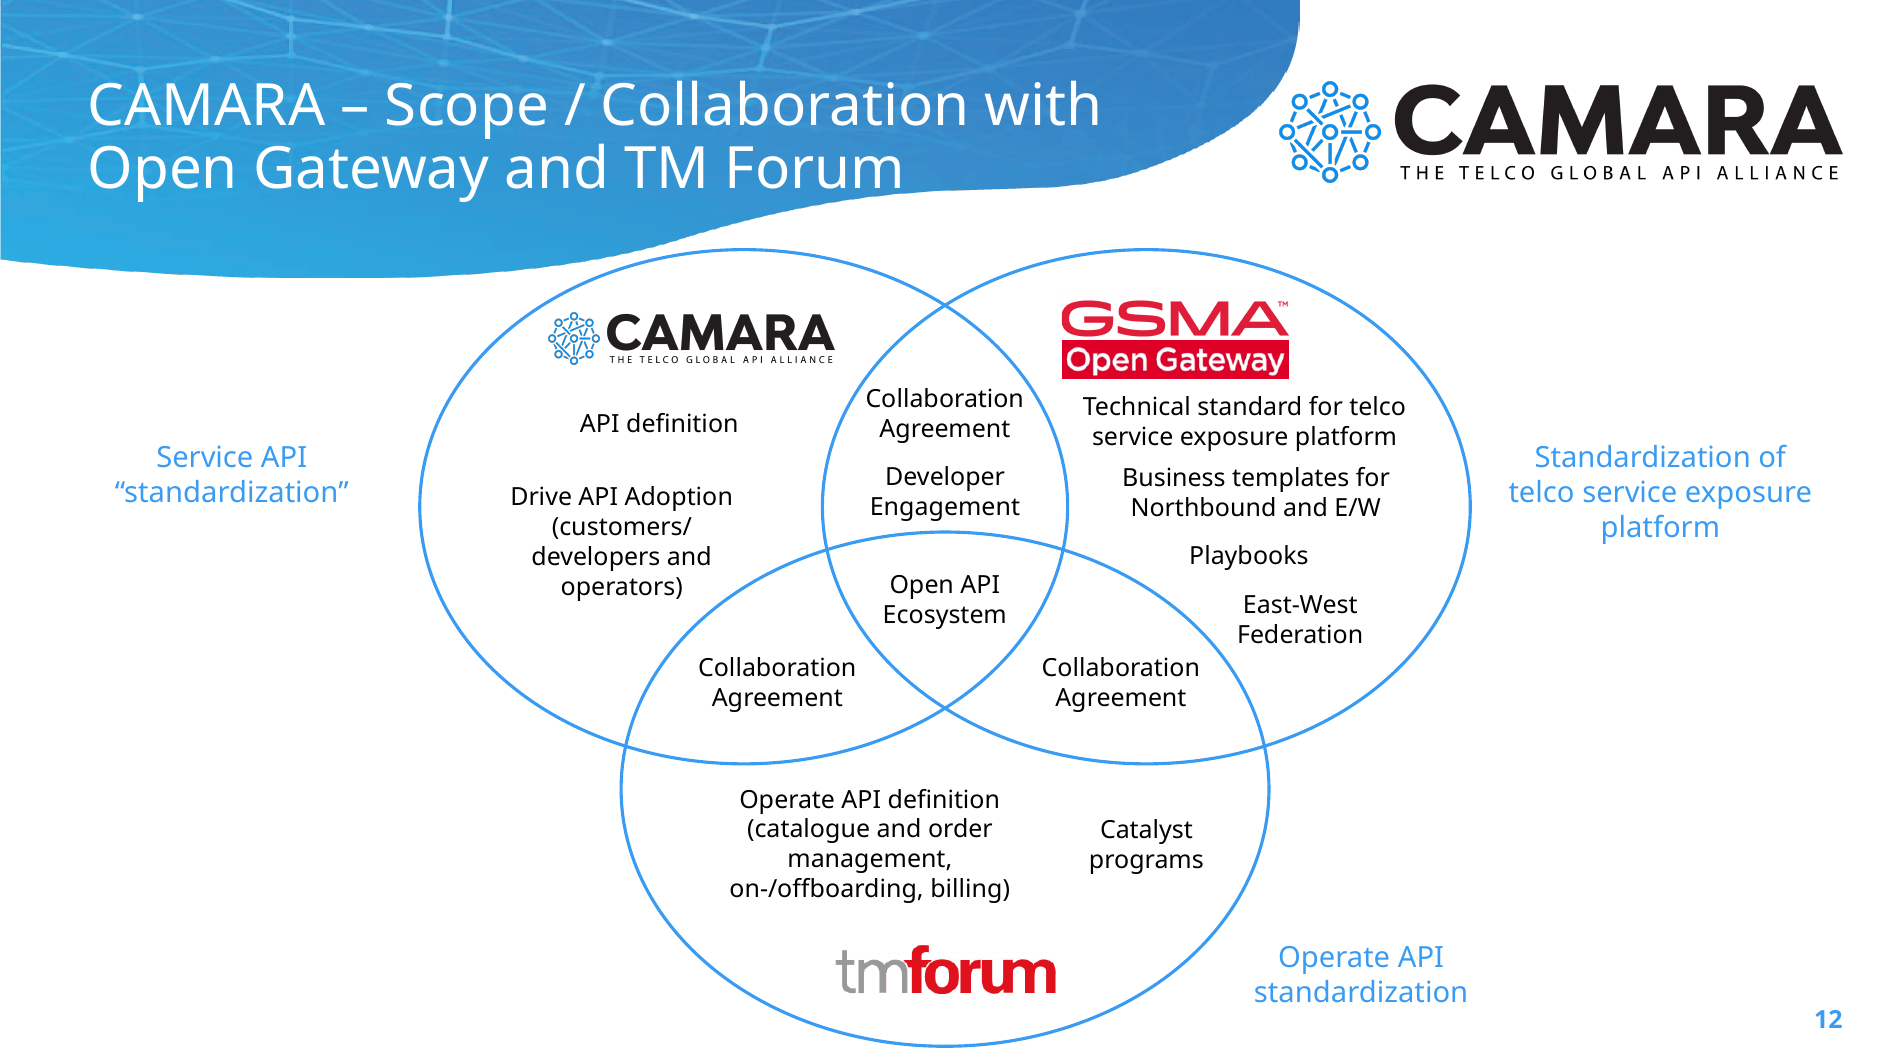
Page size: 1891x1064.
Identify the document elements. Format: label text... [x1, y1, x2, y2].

text_box Technical standard for telco service exposure platform [1046, 375, 1444, 466]
picture [0, 0, 1300, 278]
picture [823, 931, 1067, 1001]
text_box [1144, 585, 1214, 644]
text_box Collaboration Agreement [1012, 647, 1230, 716]
text_box [1009, 466, 1101, 563]
text_box [1230, 405, 1471, 747]
text_box [865, 249, 1425, 378]
text_box [822, 433, 881, 549]
text_box [419, 249, 945, 746]
text_box Operate API standardization [1185, 923, 1537, 1024]
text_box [1061, 289, 1290, 380]
text_box Open API Ecosystem [854, 553, 1036, 644]
text_box Collaboration Agreement [669, 647, 886, 716]
text_box Business templates for Northbound and E/W [1083, 466, 1430, 537]
text_box Developer Engagement [844, 445, 1047, 536]
text_box API definition [550, 392, 768, 453]
text_box Catalyst programs [1050, 798, 1243, 889]
text_box Drive API Adoption (customers/ developers and operators) [473, 465, 771, 616]
text_box Playbooks [1101, 524, 1397, 585]
text_box Operate API definition (catalogue and order management, on-/offboarding, billing) [704, 768, 1036, 918]
text_box [621, 536, 1269, 1047]
picture [545, 310, 838, 367]
text_box Service API “standardization” [56, 423, 408, 524]
text_box Standardization of telco service exposure platform [1484, 423, 1836, 559]
title CAMARA – Scope / Collaboration with Open Gateway and TM Forum [72, 67, 1869, 197]
text_box Collaboration Agreement [836, 378, 1046, 447]
text_box East-West Federation [1214, 585, 1386, 664]
